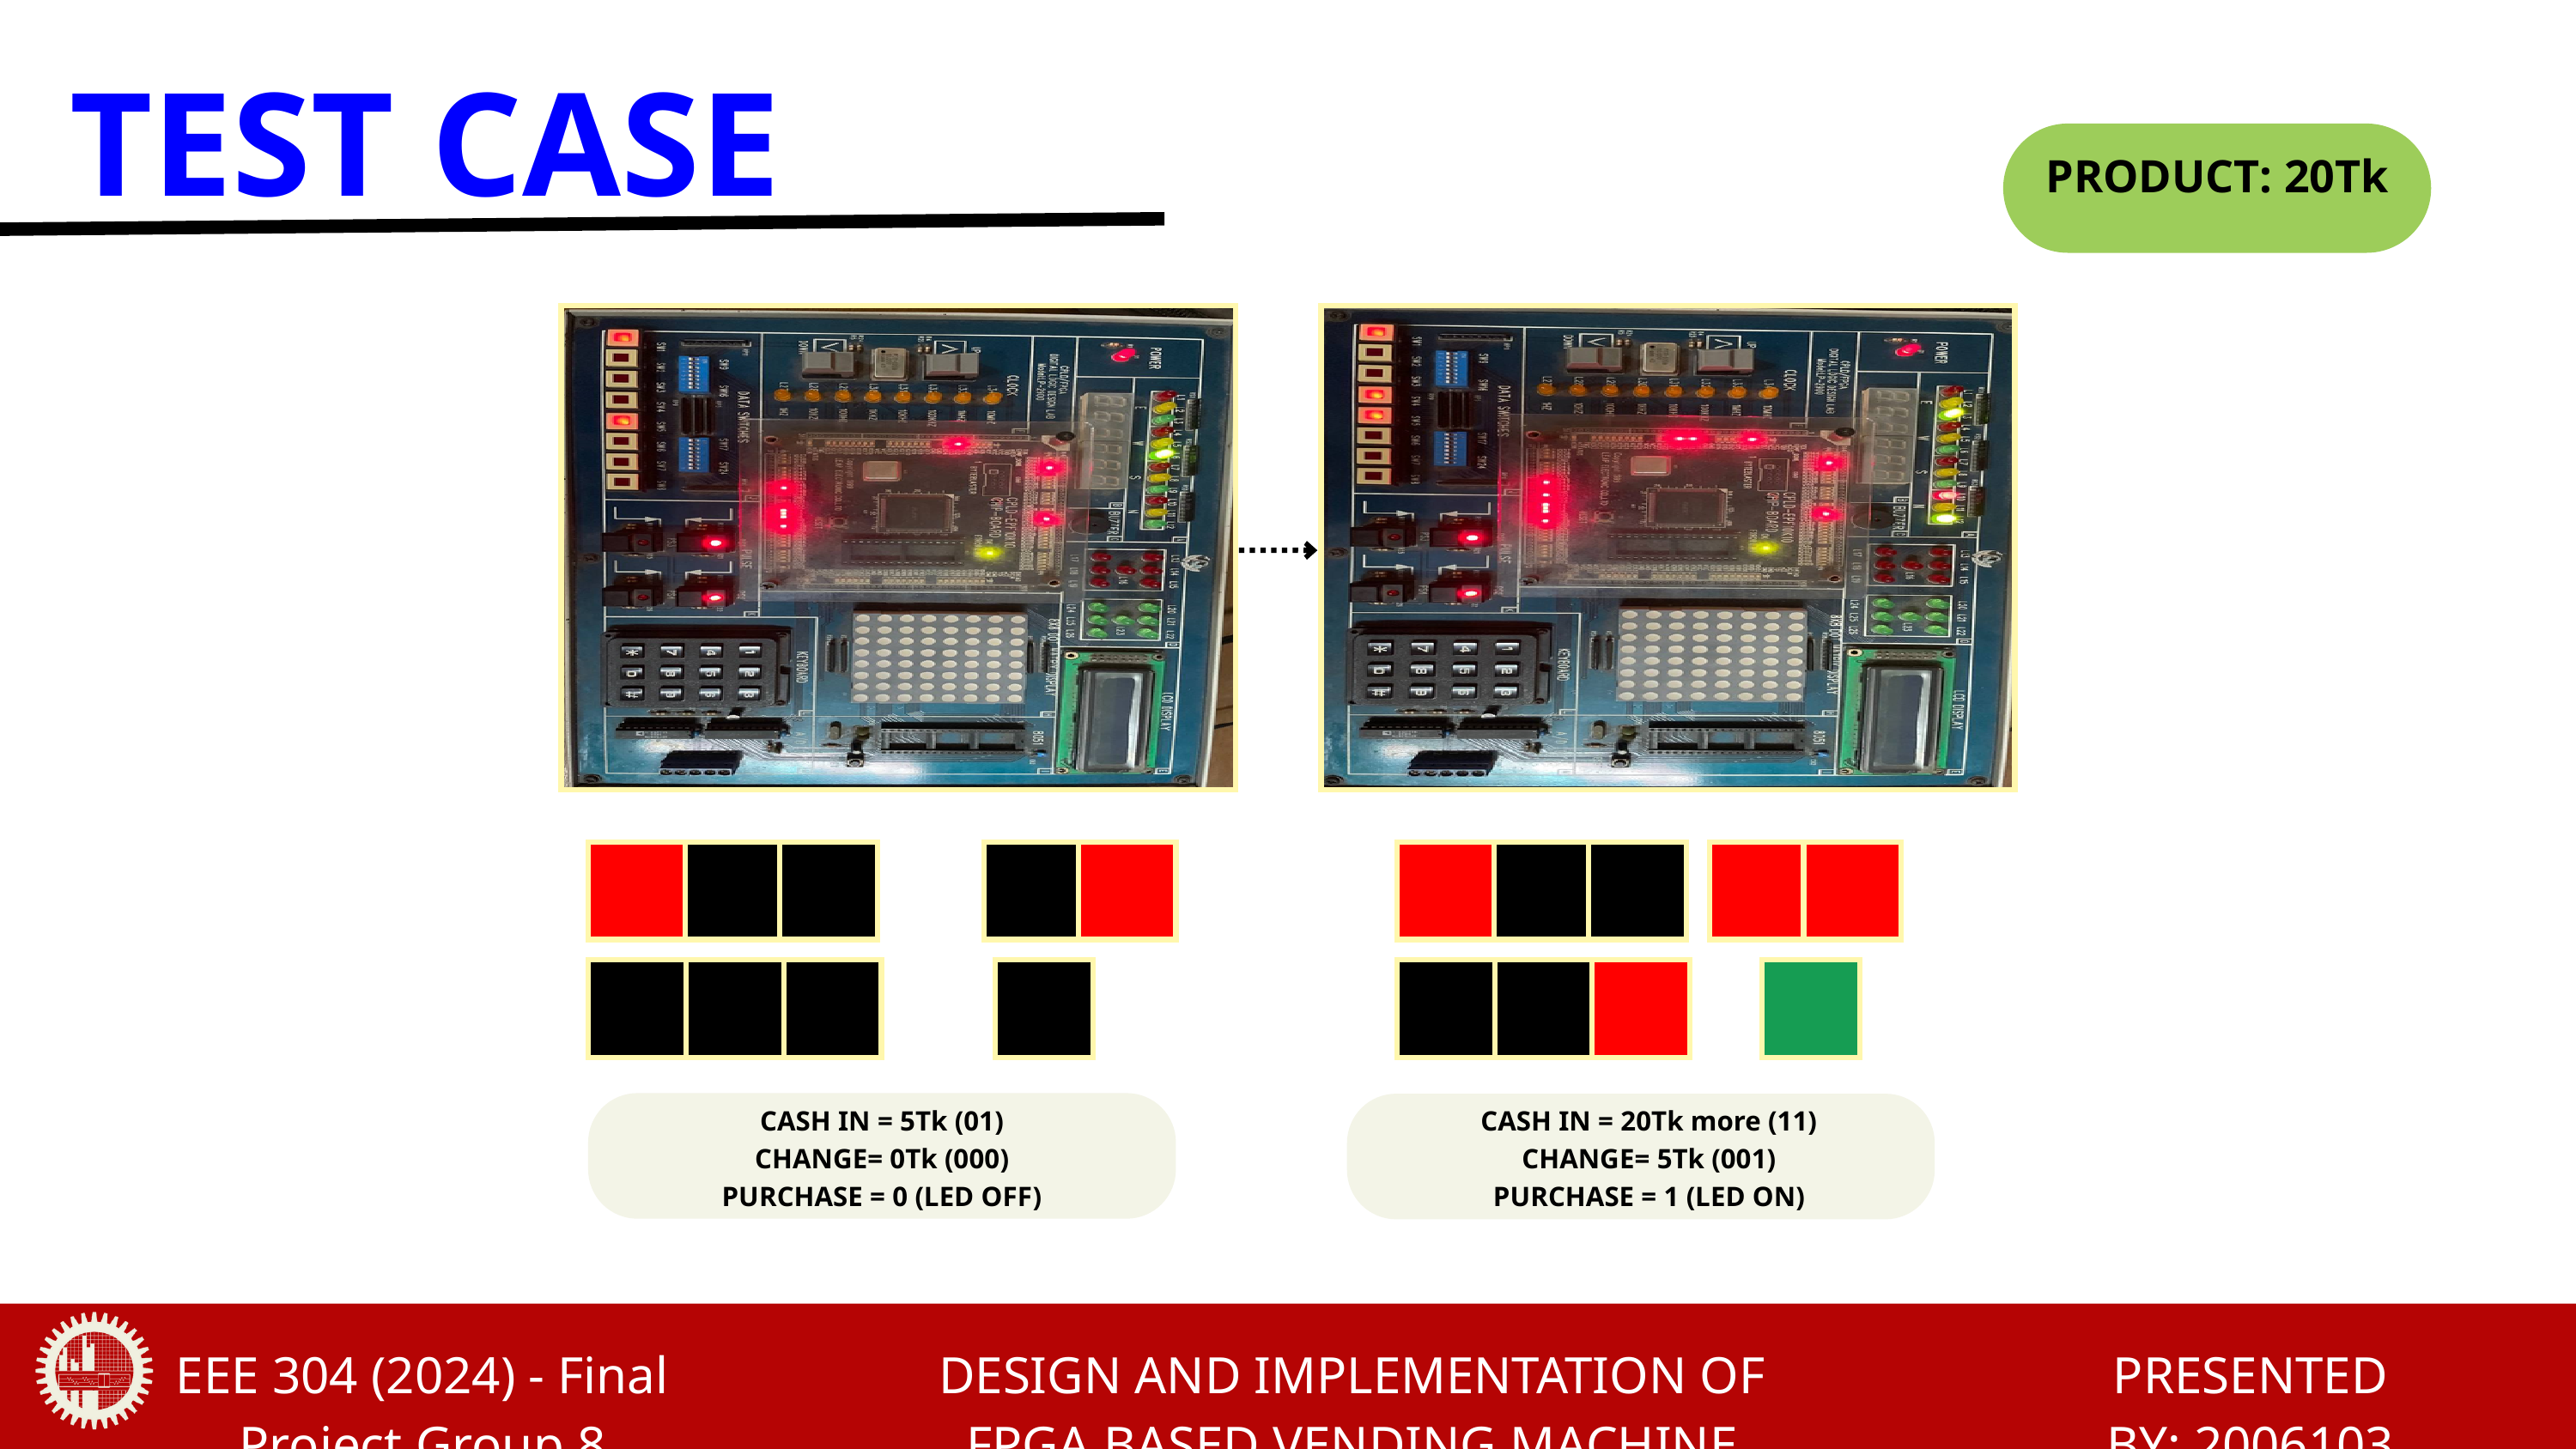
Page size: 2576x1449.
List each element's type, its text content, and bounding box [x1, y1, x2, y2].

text_box [561, 305, 1236, 791]
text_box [1078, 841, 1176, 940]
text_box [1588, 841, 1687, 940]
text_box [587, 959, 687, 1058]
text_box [783, 959, 882, 1058]
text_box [994, 959, 1093, 1058]
text_box TEST CASE [0, 24, 851, 226]
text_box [1346, 1075, 1944, 1236]
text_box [2002, 123, 2432, 253]
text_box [1396, 959, 1493, 1058]
text_box [1321, 305, 2015, 791]
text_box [1494, 841, 1587, 940]
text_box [779, 841, 878, 940]
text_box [685, 841, 778, 940]
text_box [587, 841, 684, 940]
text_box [1396, 841, 1493, 940]
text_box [983, 841, 1077, 940]
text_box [687, 959, 782, 1058]
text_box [0, 1303, 2576, 1449]
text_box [1709, 841, 1802, 940]
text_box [1803, 841, 1902, 940]
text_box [1591, 959, 1691, 1058]
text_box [1494, 959, 1590, 1058]
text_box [587, 1075, 1176, 1236]
text_box [1307, 543, 1318, 557]
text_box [1762, 959, 1861, 1058]
